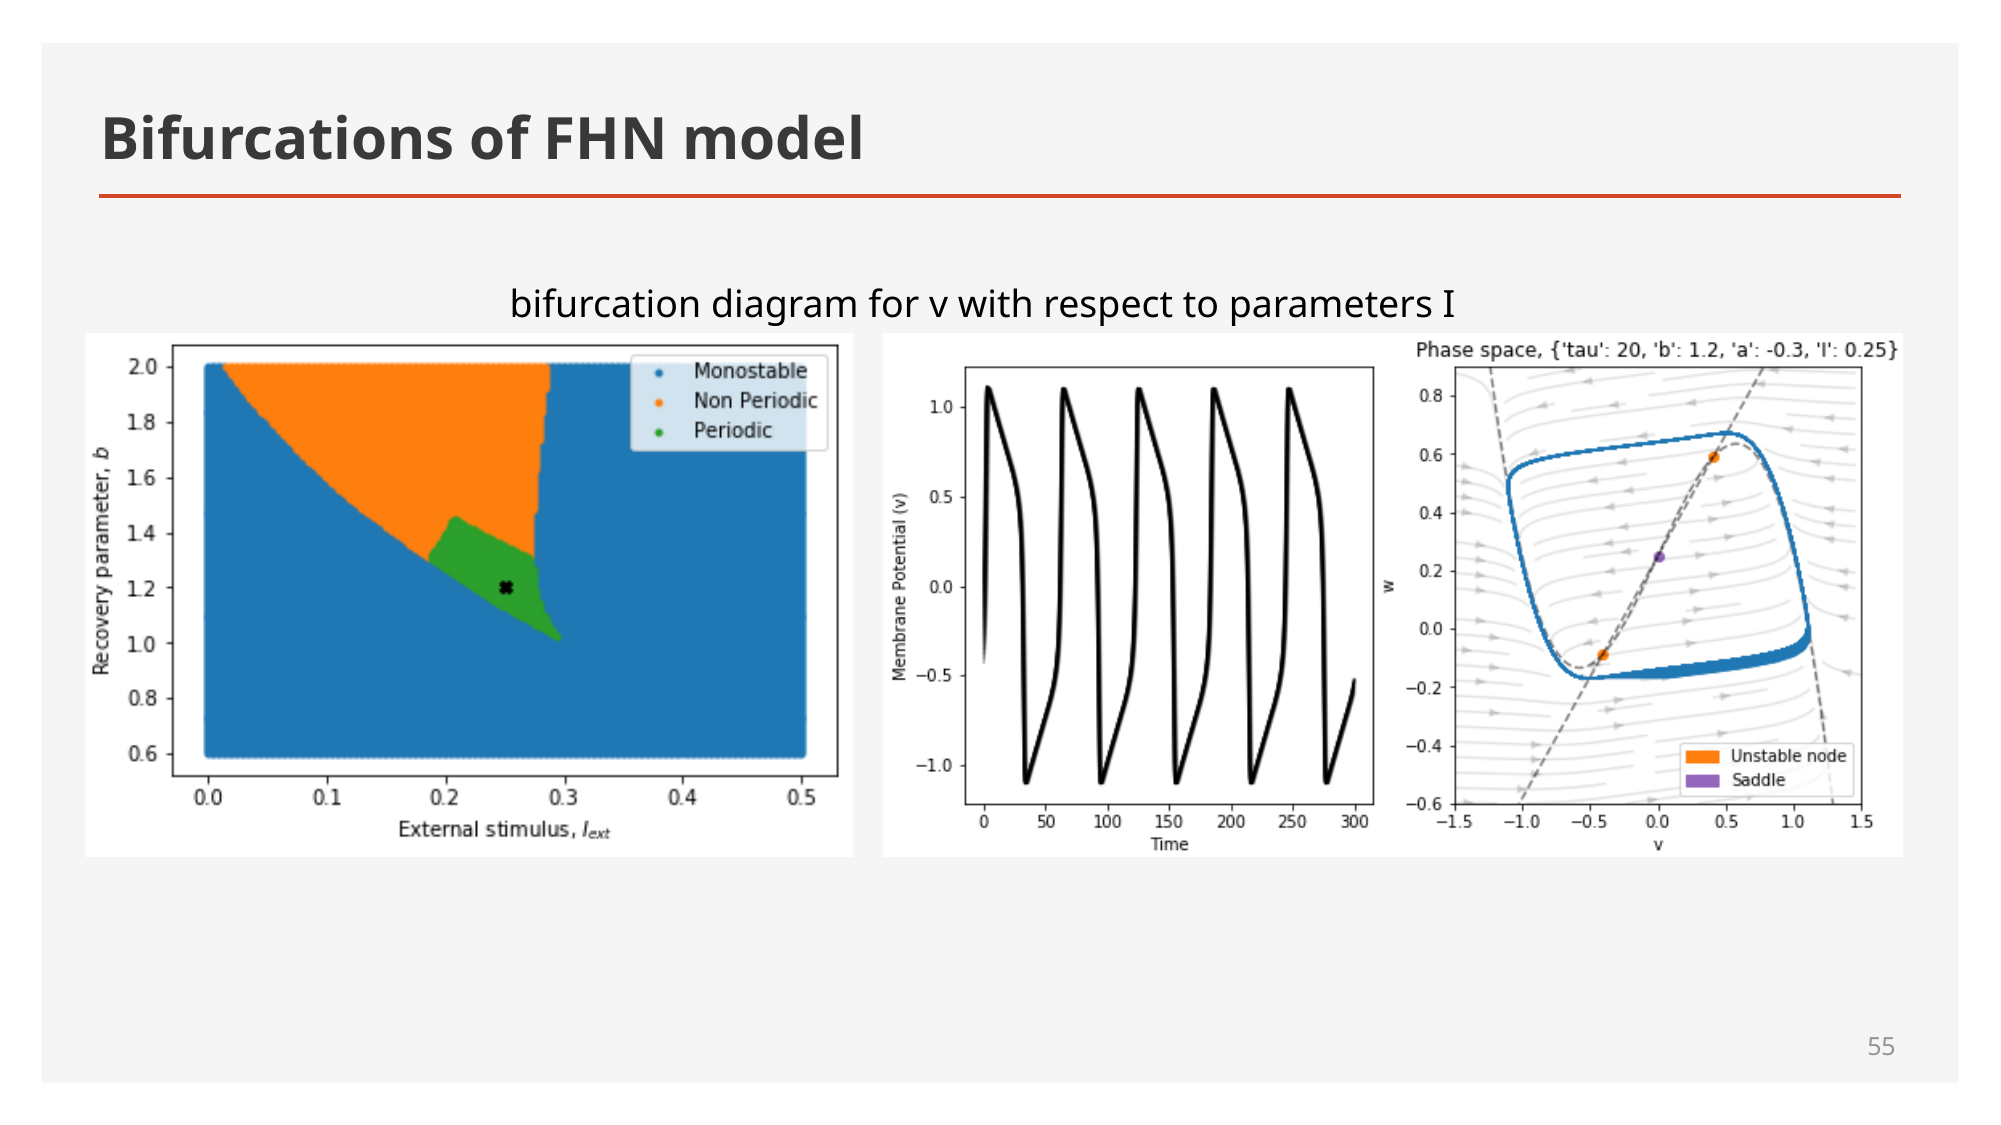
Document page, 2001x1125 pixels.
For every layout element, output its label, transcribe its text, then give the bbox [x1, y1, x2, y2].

title Bifurcations of FHN model [85, 73, 1214, 179]
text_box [85, 273, 1903, 857]
slide_number 55 [1373, 1017, 1911, 1078]
